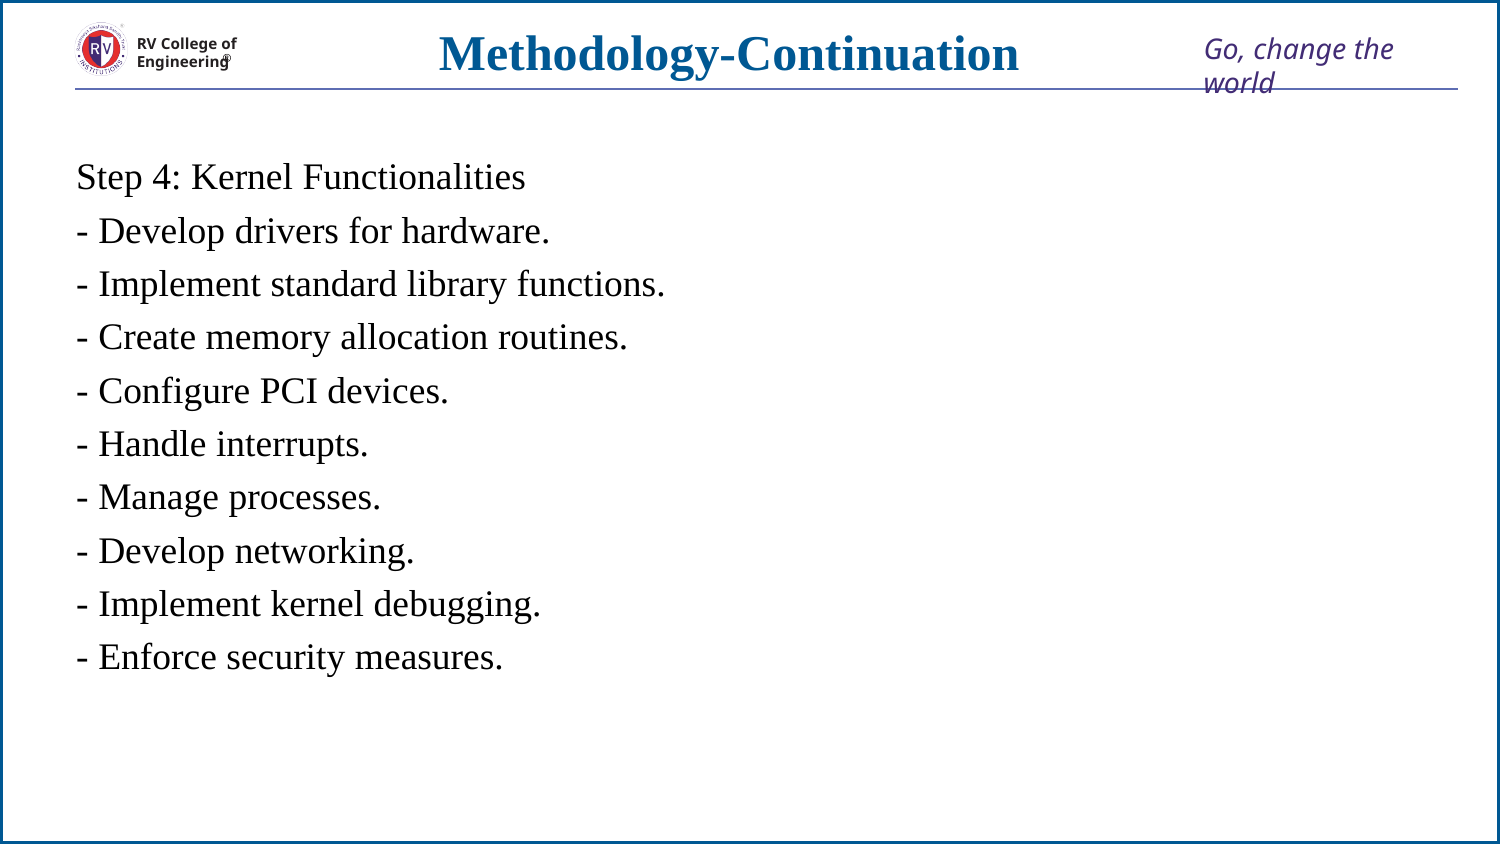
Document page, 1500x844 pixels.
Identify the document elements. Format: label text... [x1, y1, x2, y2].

list Step 4: Kernel Functionalities - Develop drivers for hardware. - Implement standard library functions. - Create memory allocation routines. - Configure PCI devices. - Handle interrupts. - Manage processes. - Develop networking. - Implement kernel debugging. - Enforce security measures. [76, 152, 1458, 844]
title Methodology-Continuation [255, 20, 1203, 82]
picture [74, 22, 128, 76]
